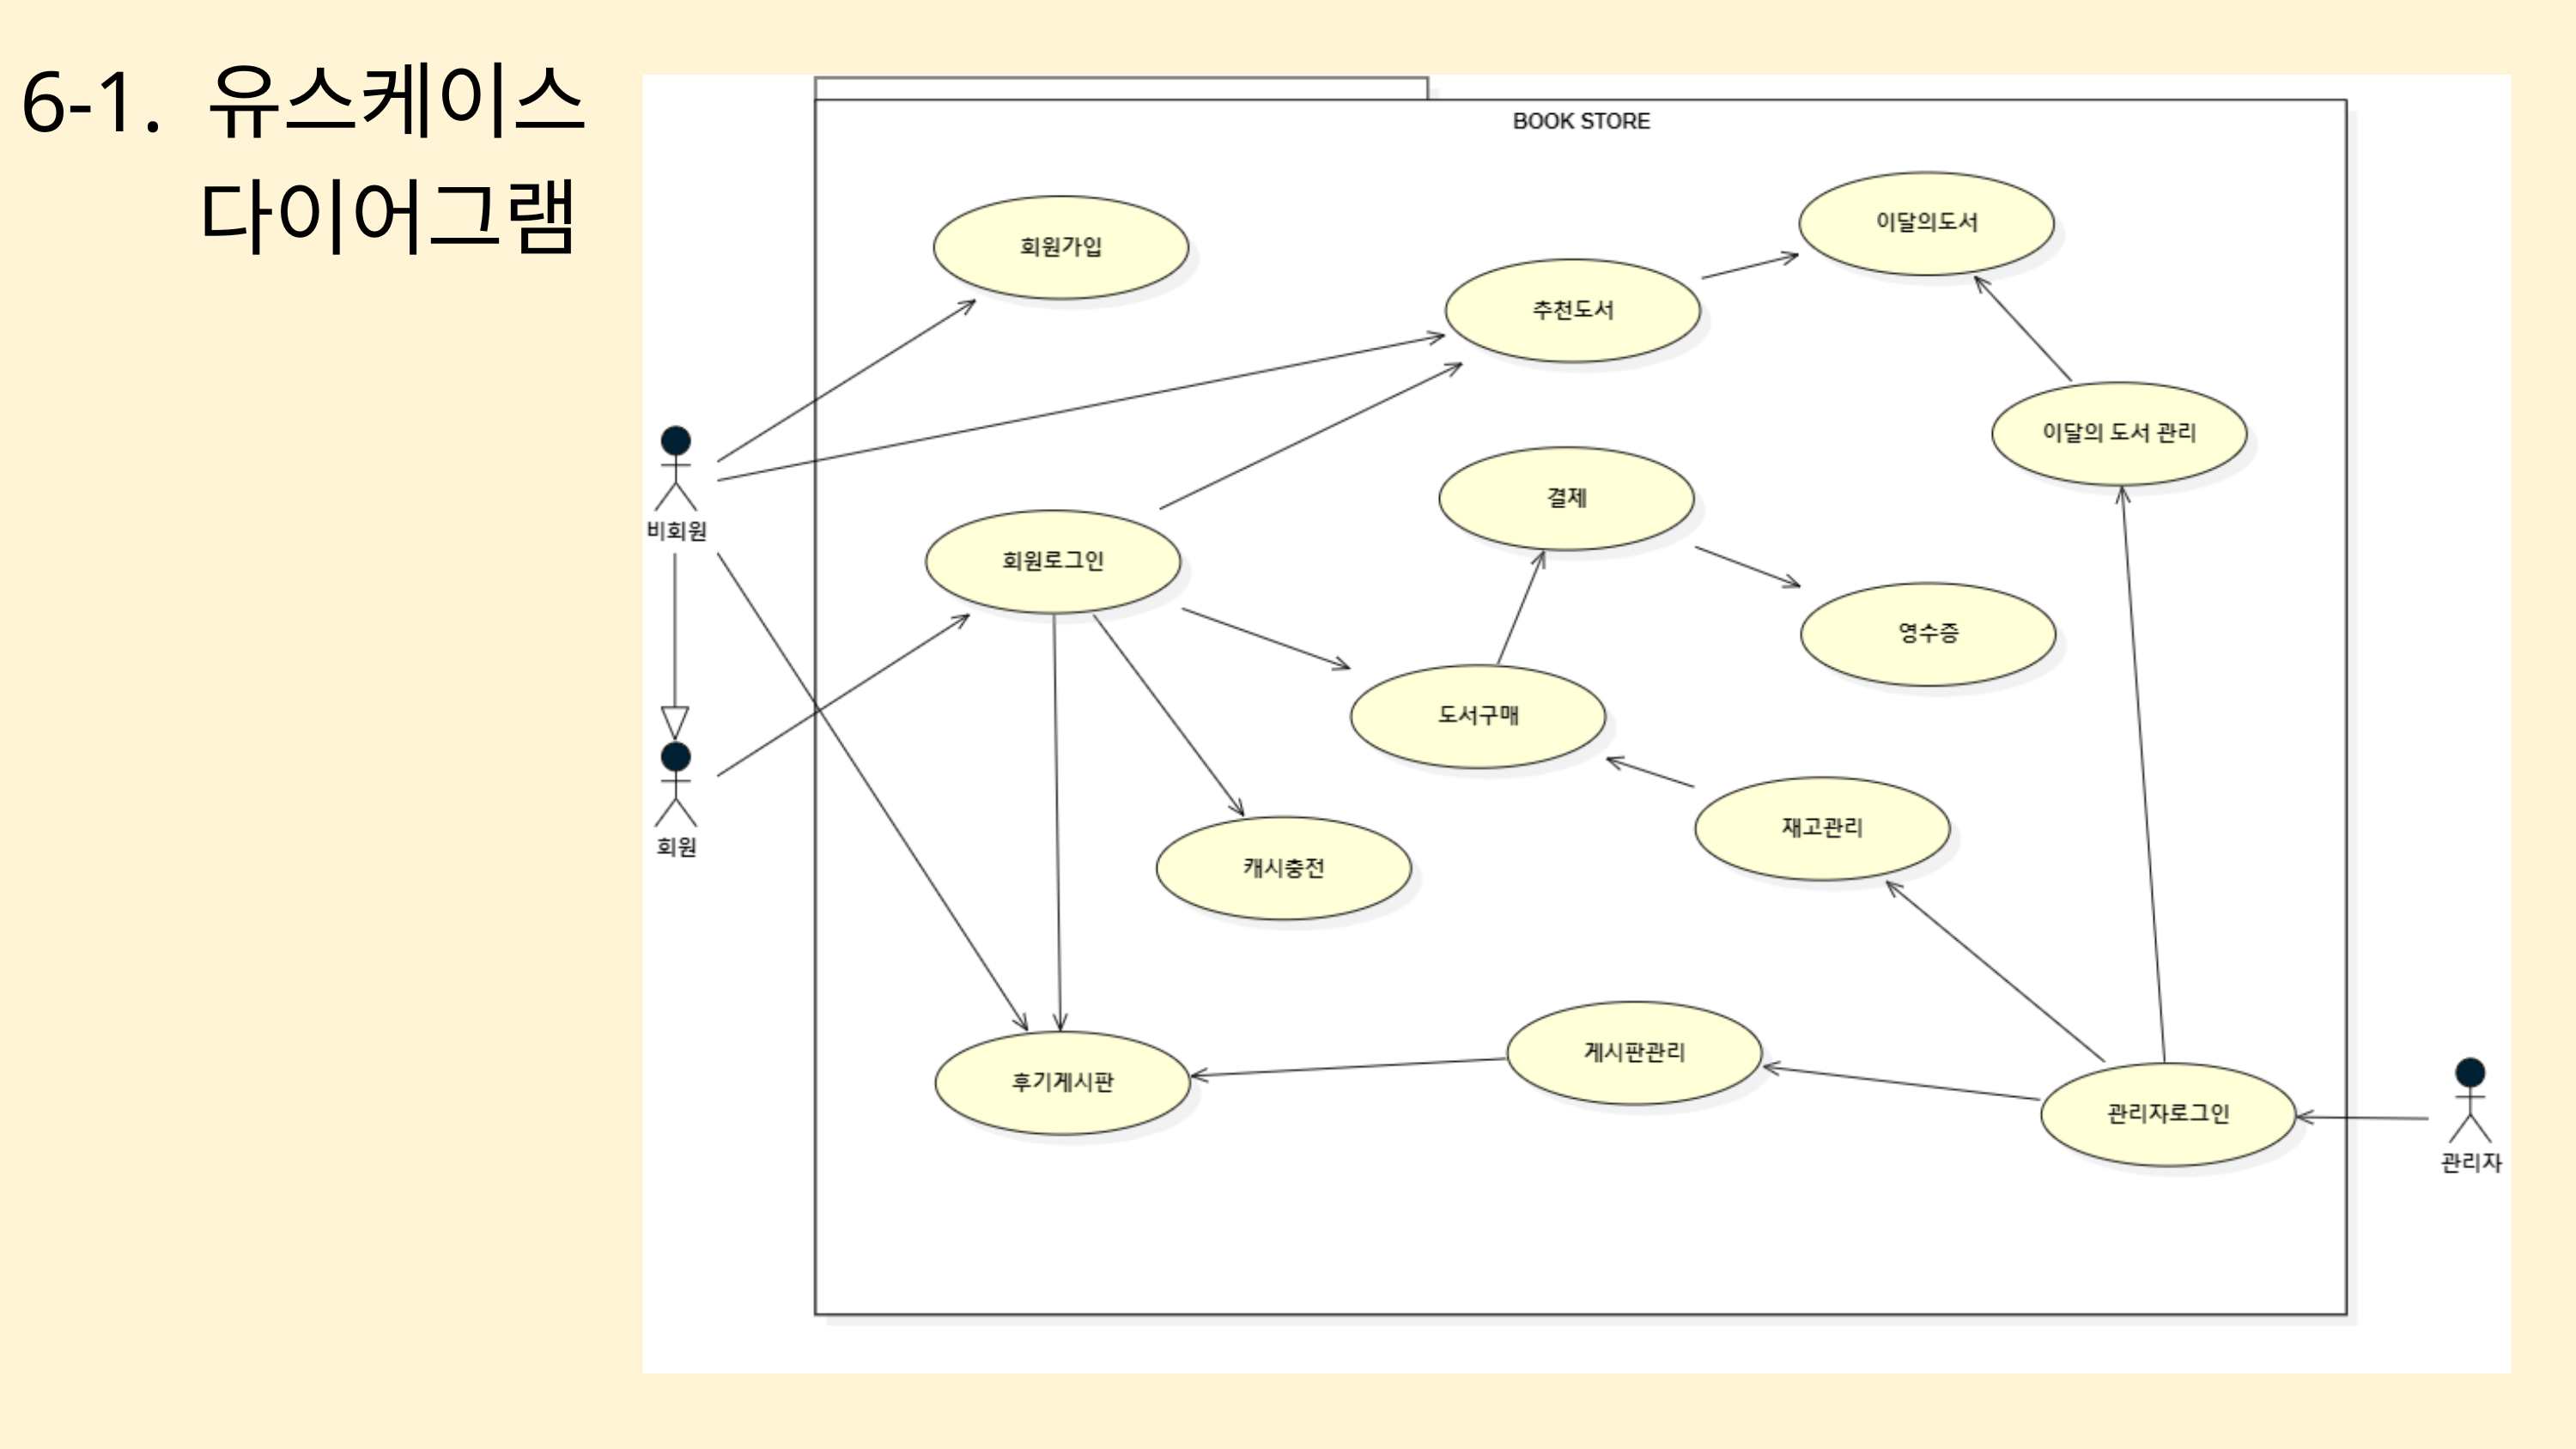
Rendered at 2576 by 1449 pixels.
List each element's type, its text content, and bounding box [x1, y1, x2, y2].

text_box 6-1. 유스케이스 다이어그램 [0, 32, 621, 265]
text_box [642, 75, 2512, 1373]
